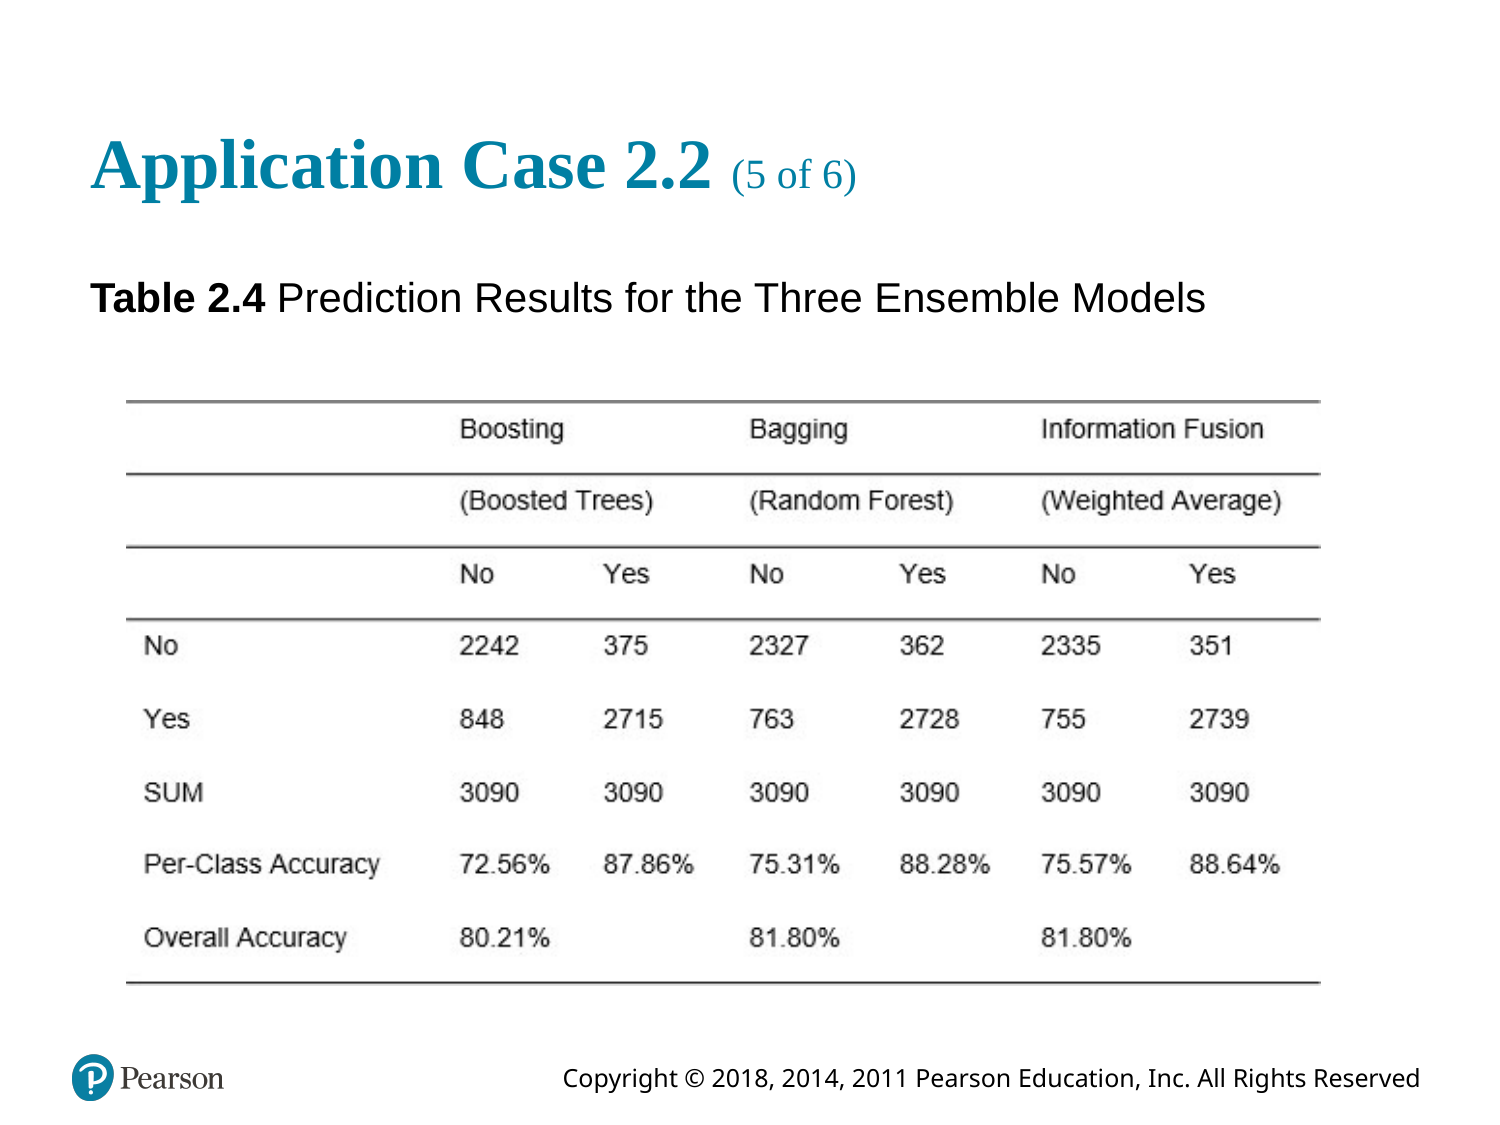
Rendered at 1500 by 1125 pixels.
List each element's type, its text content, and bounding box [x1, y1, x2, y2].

picture [98, 1054, 224, 1101]
picture [126, 400, 1321, 986]
picture [80, 1063, 106, 1088]
picture [72, 1054, 88, 1070]
title Application Case 2.2 (5 of 6) [75, 42, 1425, 218]
list Table 2.4 Prediction Results for the Three Ensemble Models [75, 262, 1425, 336]
picture [72, 1087, 83, 1101]
